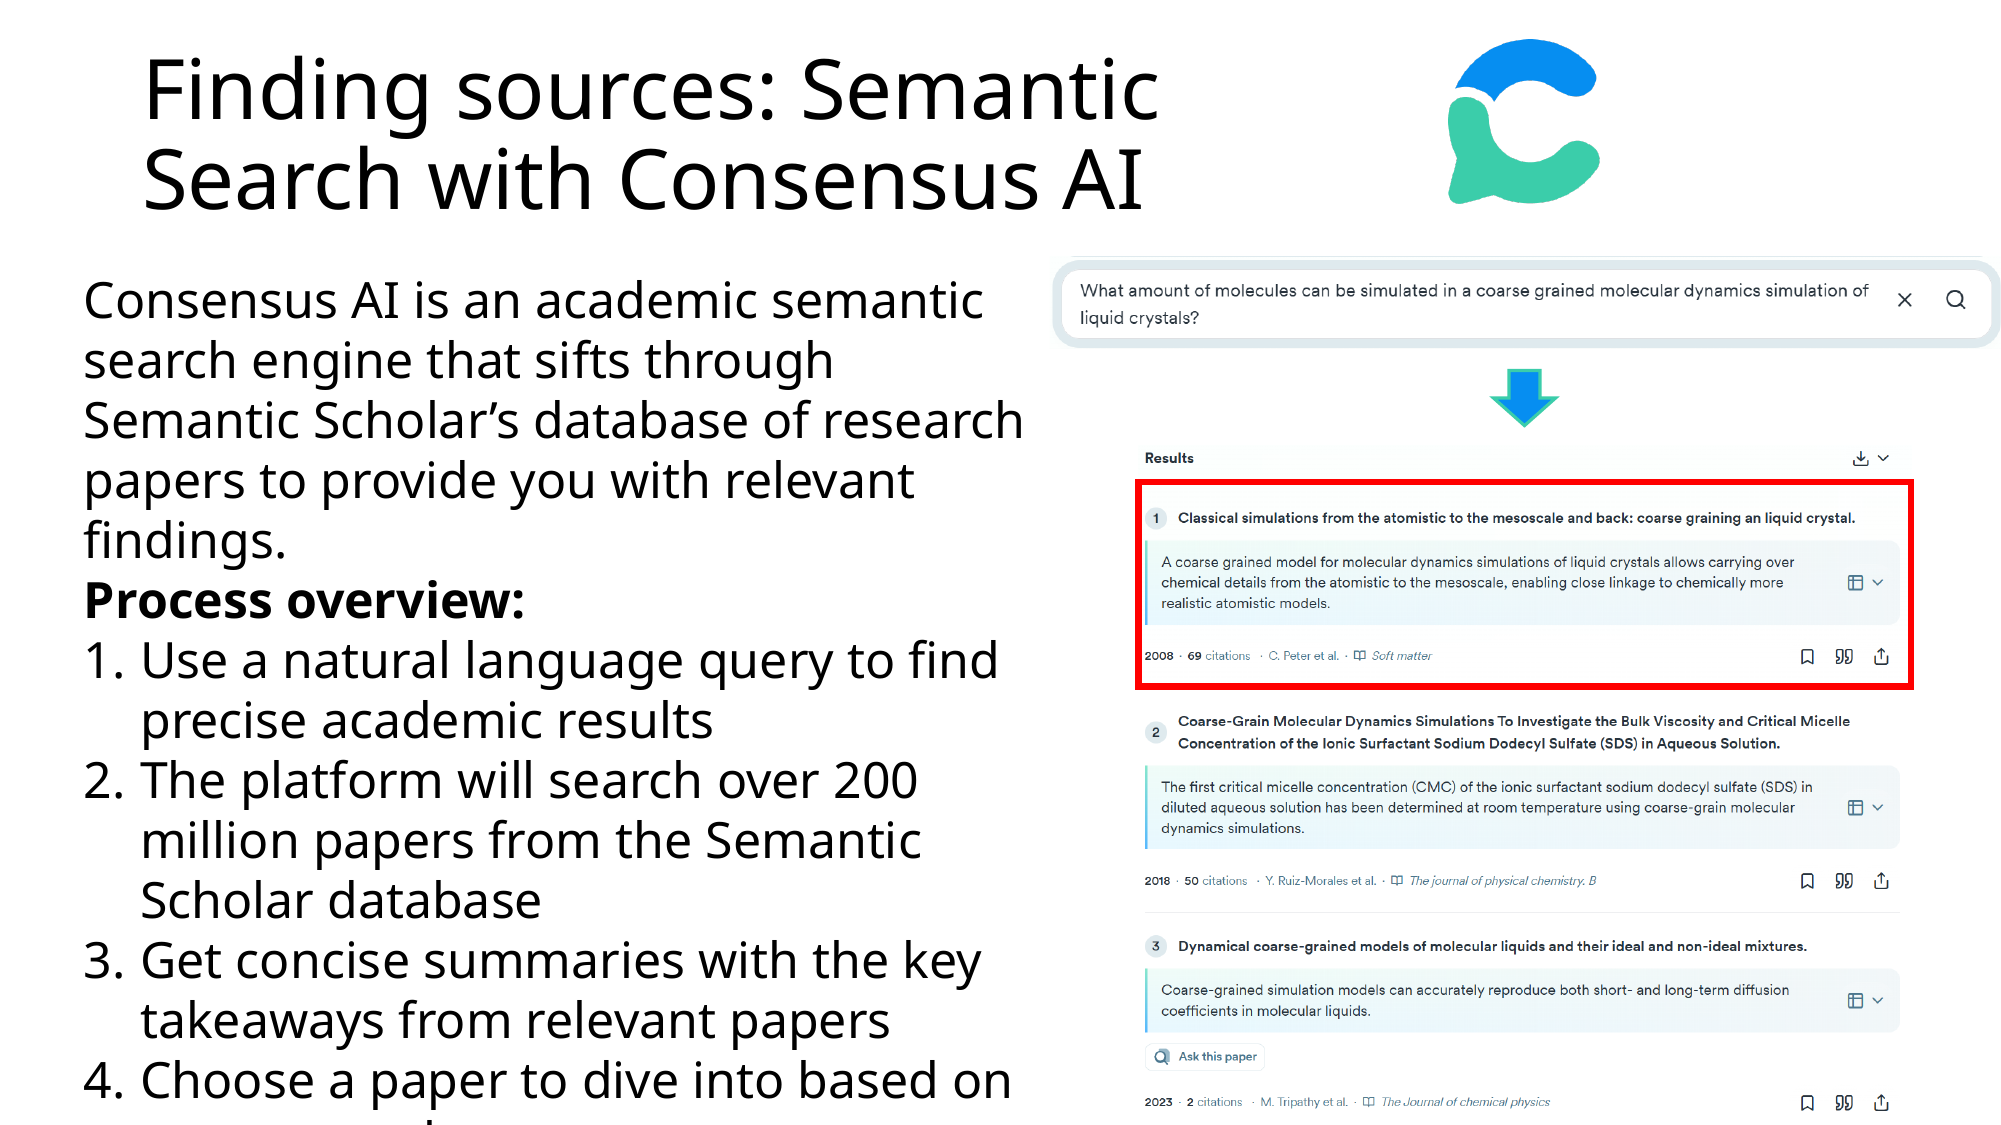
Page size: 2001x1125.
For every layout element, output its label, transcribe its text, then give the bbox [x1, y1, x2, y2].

text_box Consensus AI is an academic semantic search engine that sifts through Semantic Scholar’s database of research papers to provide you with relevant findings. Process overview: Use a natural language query to find precise academic results The platform will search over 200 million papers from the Semantic Scholar database Get concise summaries with the key takeaways from relevant papers Choose a paper to dive into based on summary relevance [69, 261, 1050, 1125]
title Finding sources: Semantic Search with Consensus AI [127, 29, 1438, 247]
picture [1138, 444, 1912, 1125]
picture [1447, 39, 1602, 204]
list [1049, 255, 2000, 349]
text_box [1489, 368, 1560, 428]
